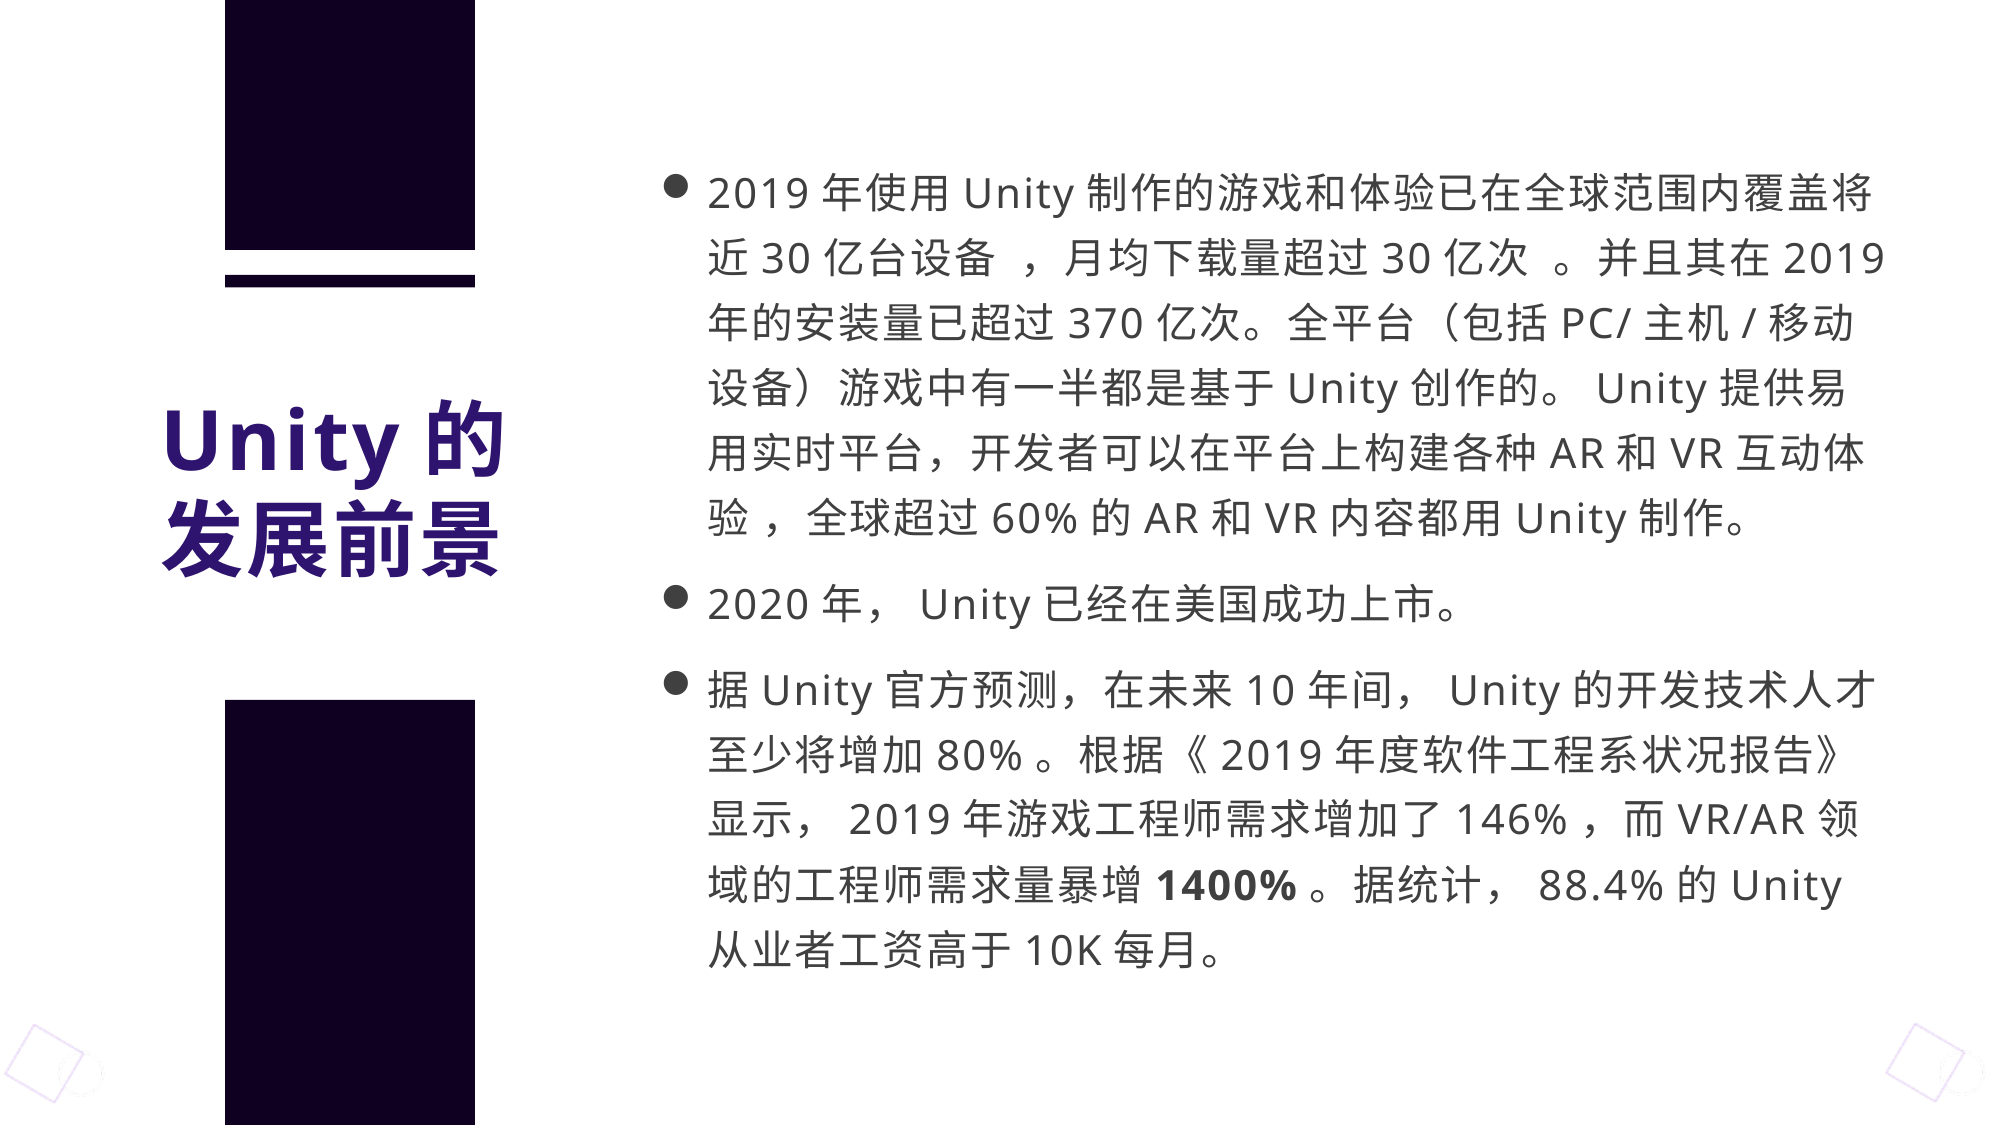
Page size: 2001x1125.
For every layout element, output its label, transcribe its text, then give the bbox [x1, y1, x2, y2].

text_box 2019年使用Unity制作的游戏和体验已在全球范围内覆盖将近30亿台设备 ，月均下载量超过30亿次 。并且其在2019年的安装量已超过370亿次。全平台（包括PC/主机/移动设备）游戏中有一半都是基于Unity创作的。Unity提供易用实时平台，开发者可以在平台上构建各种AR和VR互动体验 ，全球超过60%的AR和VR内容都用Unity制作。 2020年，Unity已经在美国成功上市。 据Unity官方预测，在未来10年间，Unity的开发技术人才至少将增加80%。根据《2019年度软件工程系状况报告》显示，2019年游戏工程师需求增加了146%，而VR/AR领域的工程师需求量暴增1400%。据统计，88.4%的Unity从业者工资高于10K每月。 [650, 438, 1900, 687]
text_box [224, 0, 476, 251]
text_box [224, 274, 476, 288]
text_box Unity的发展前景 [150, 324, 550, 650]
picture [1881, 1005, 2000, 1125]
text_box [224, 699, 476, 1125]
picture [0, 1006, 119, 1125]
